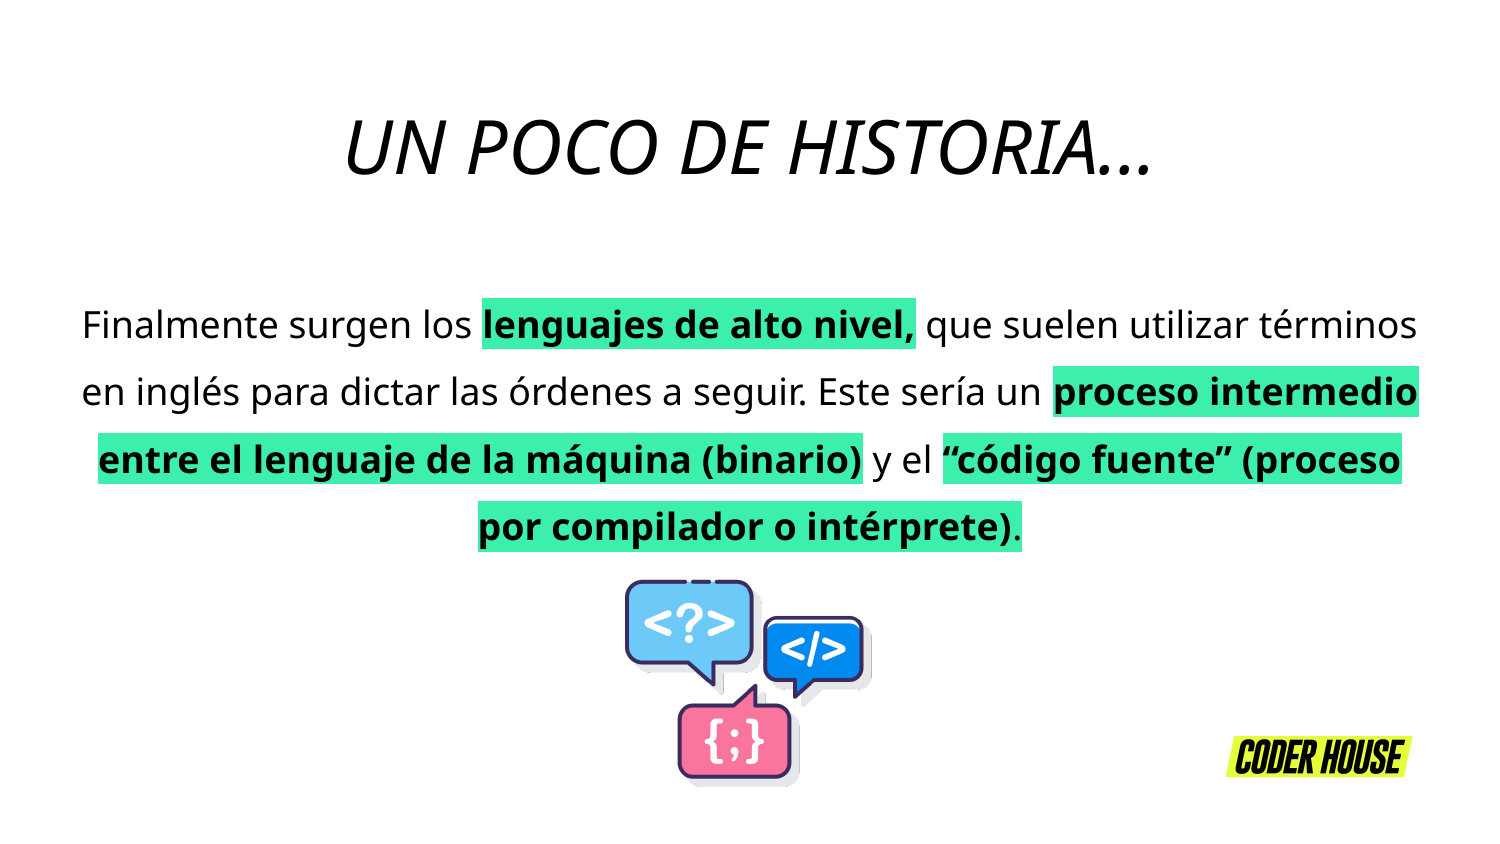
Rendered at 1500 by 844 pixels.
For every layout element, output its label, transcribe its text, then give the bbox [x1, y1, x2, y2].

picture [621, 556, 876, 810]
text_box Finalmente surgen los lenguajes de alto nivel, que suelen utilizar términos en inglés para dictar las órdenes a seguir. Este sería un proceso intermedio entre el lenguaje de la máquina (binario) y el “código fuente” (proceso por compilador o intérprete). [64, 238, 1436, 589]
text_box UN POCO DE HISTORIA... [173, 63, 1326, 226]
picture [1221, 728, 1417, 784]
